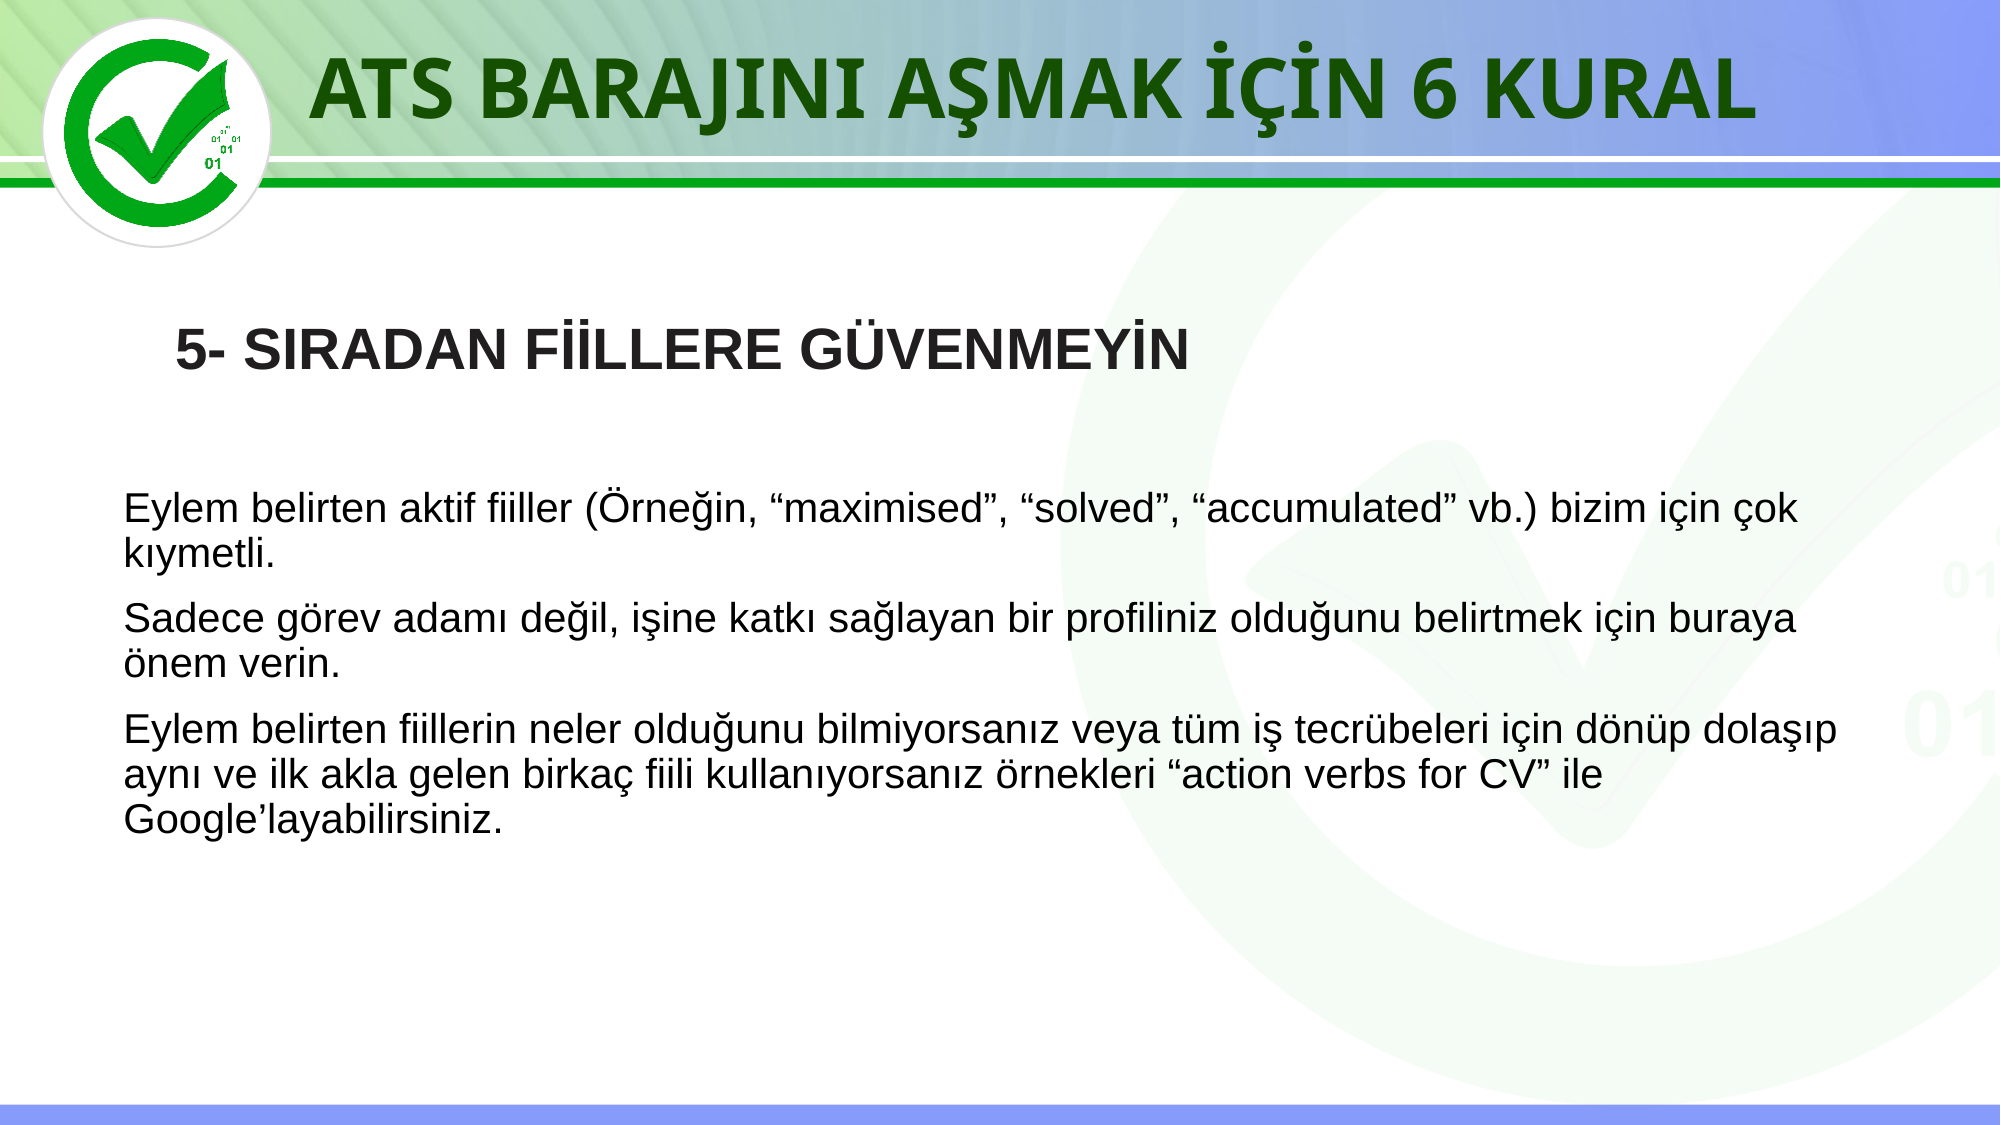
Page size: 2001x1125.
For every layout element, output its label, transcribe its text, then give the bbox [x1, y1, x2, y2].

picture [0, 163, 50, 178]
text_box 5- SIRADAN FİİLLERE GÜVENMEYİN [160, 303, 1302, 389]
list ATS BARAJINI AŞMAK İÇİN 6 KURAL [294, 39, 1936, 148]
picture [0, 0, 2001, 1105]
list Eylem belirten aktif fiiller (Örneğin, “maximised”, “solved”, “accumulated” vb.) bizim için çok kıymetli. Sadece görev adamı değil, işine katkı sağlayan bir profiliniz olduğunu belirtmek için buraya önem verin. Eylem belirten fiillerin neler olduğunu bilmiyorsanız veya tüm iş tecrübeleri için dönüp dolaşıp aynı ve ilk akla gelen birkaç fiili kullanıyorsanız örnekleri “action verbs for CV” ile Google’layabilirsiniz. [108, 407, 1911, 1069]
